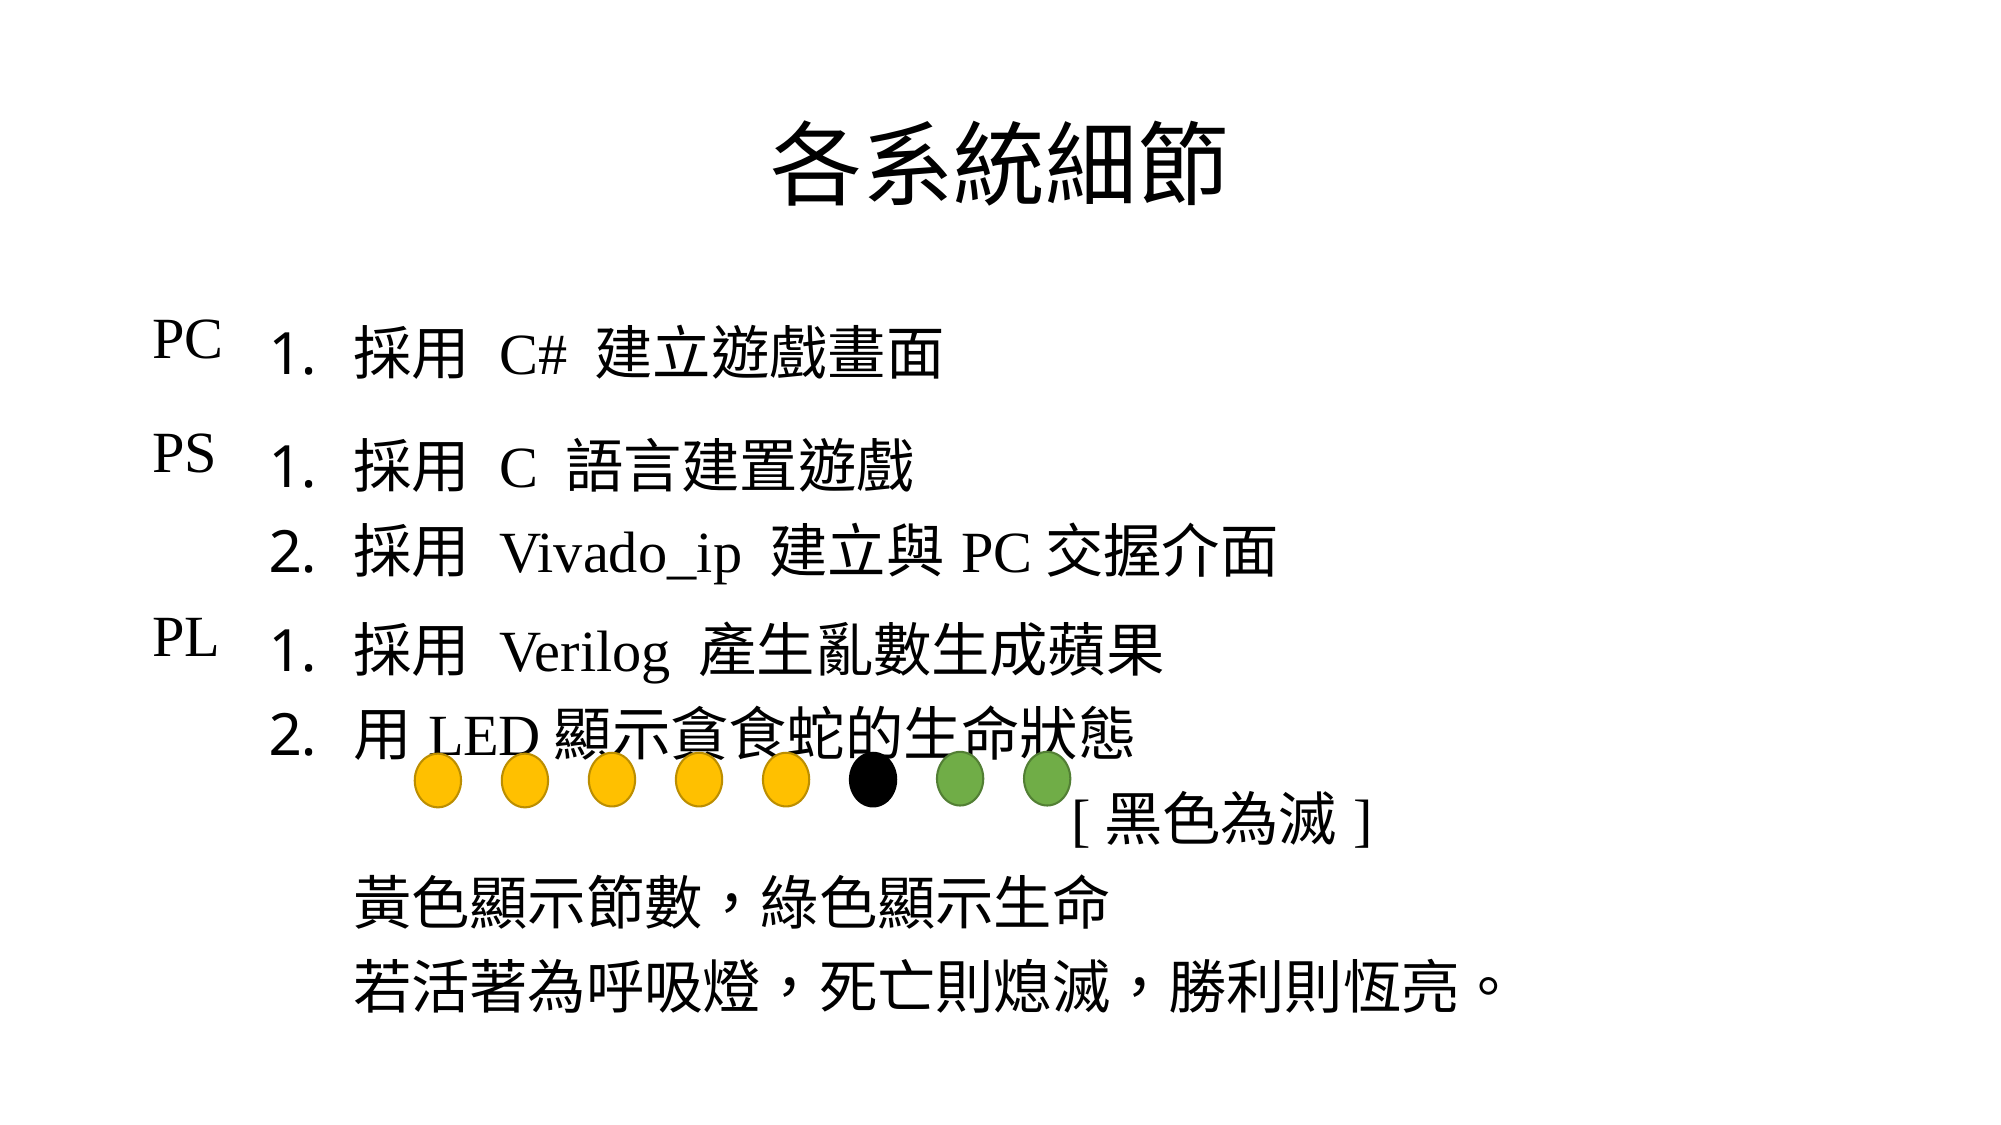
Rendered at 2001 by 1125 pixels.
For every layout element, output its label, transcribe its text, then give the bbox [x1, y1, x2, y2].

text_box [761, 751, 811, 808]
text_box [413, 752, 463, 809]
table_header PC [137, 299, 254, 413]
text_box [935, 750, 985, 807]
text_box [587, 751, 637, 808]
table_cell 採用 C 語言建置遊戲 採用 Vivado_ip 建立與PC交握介面 [254, 413, 1862, 597]
text_box [500, 752, 550, 809]
text_box [674, 751, 724, 808]
text_box [848, 751, 898, 808]
title 各系統細節 [137, 59, 1863, 278]
text_box [1022, 750, 1072, 807]
table_cell 採用 Verilog 產生亂數生成蘋果 用LED顯示貪食蛇的生命狀態 [黑色為滅] 黃色顯示節數，綠色顯示生命 若活著為呼吸燈，死亡則熄滅，勝利則恆亮。 [254, 597, 1862, 1097]
table_cell PS [137, 413, 254, 597]
table_cell PL [137, 597, 254, 1097]
table_header 採用 C# 建立遊戲畫面 [254, 299, 1862, 413]
